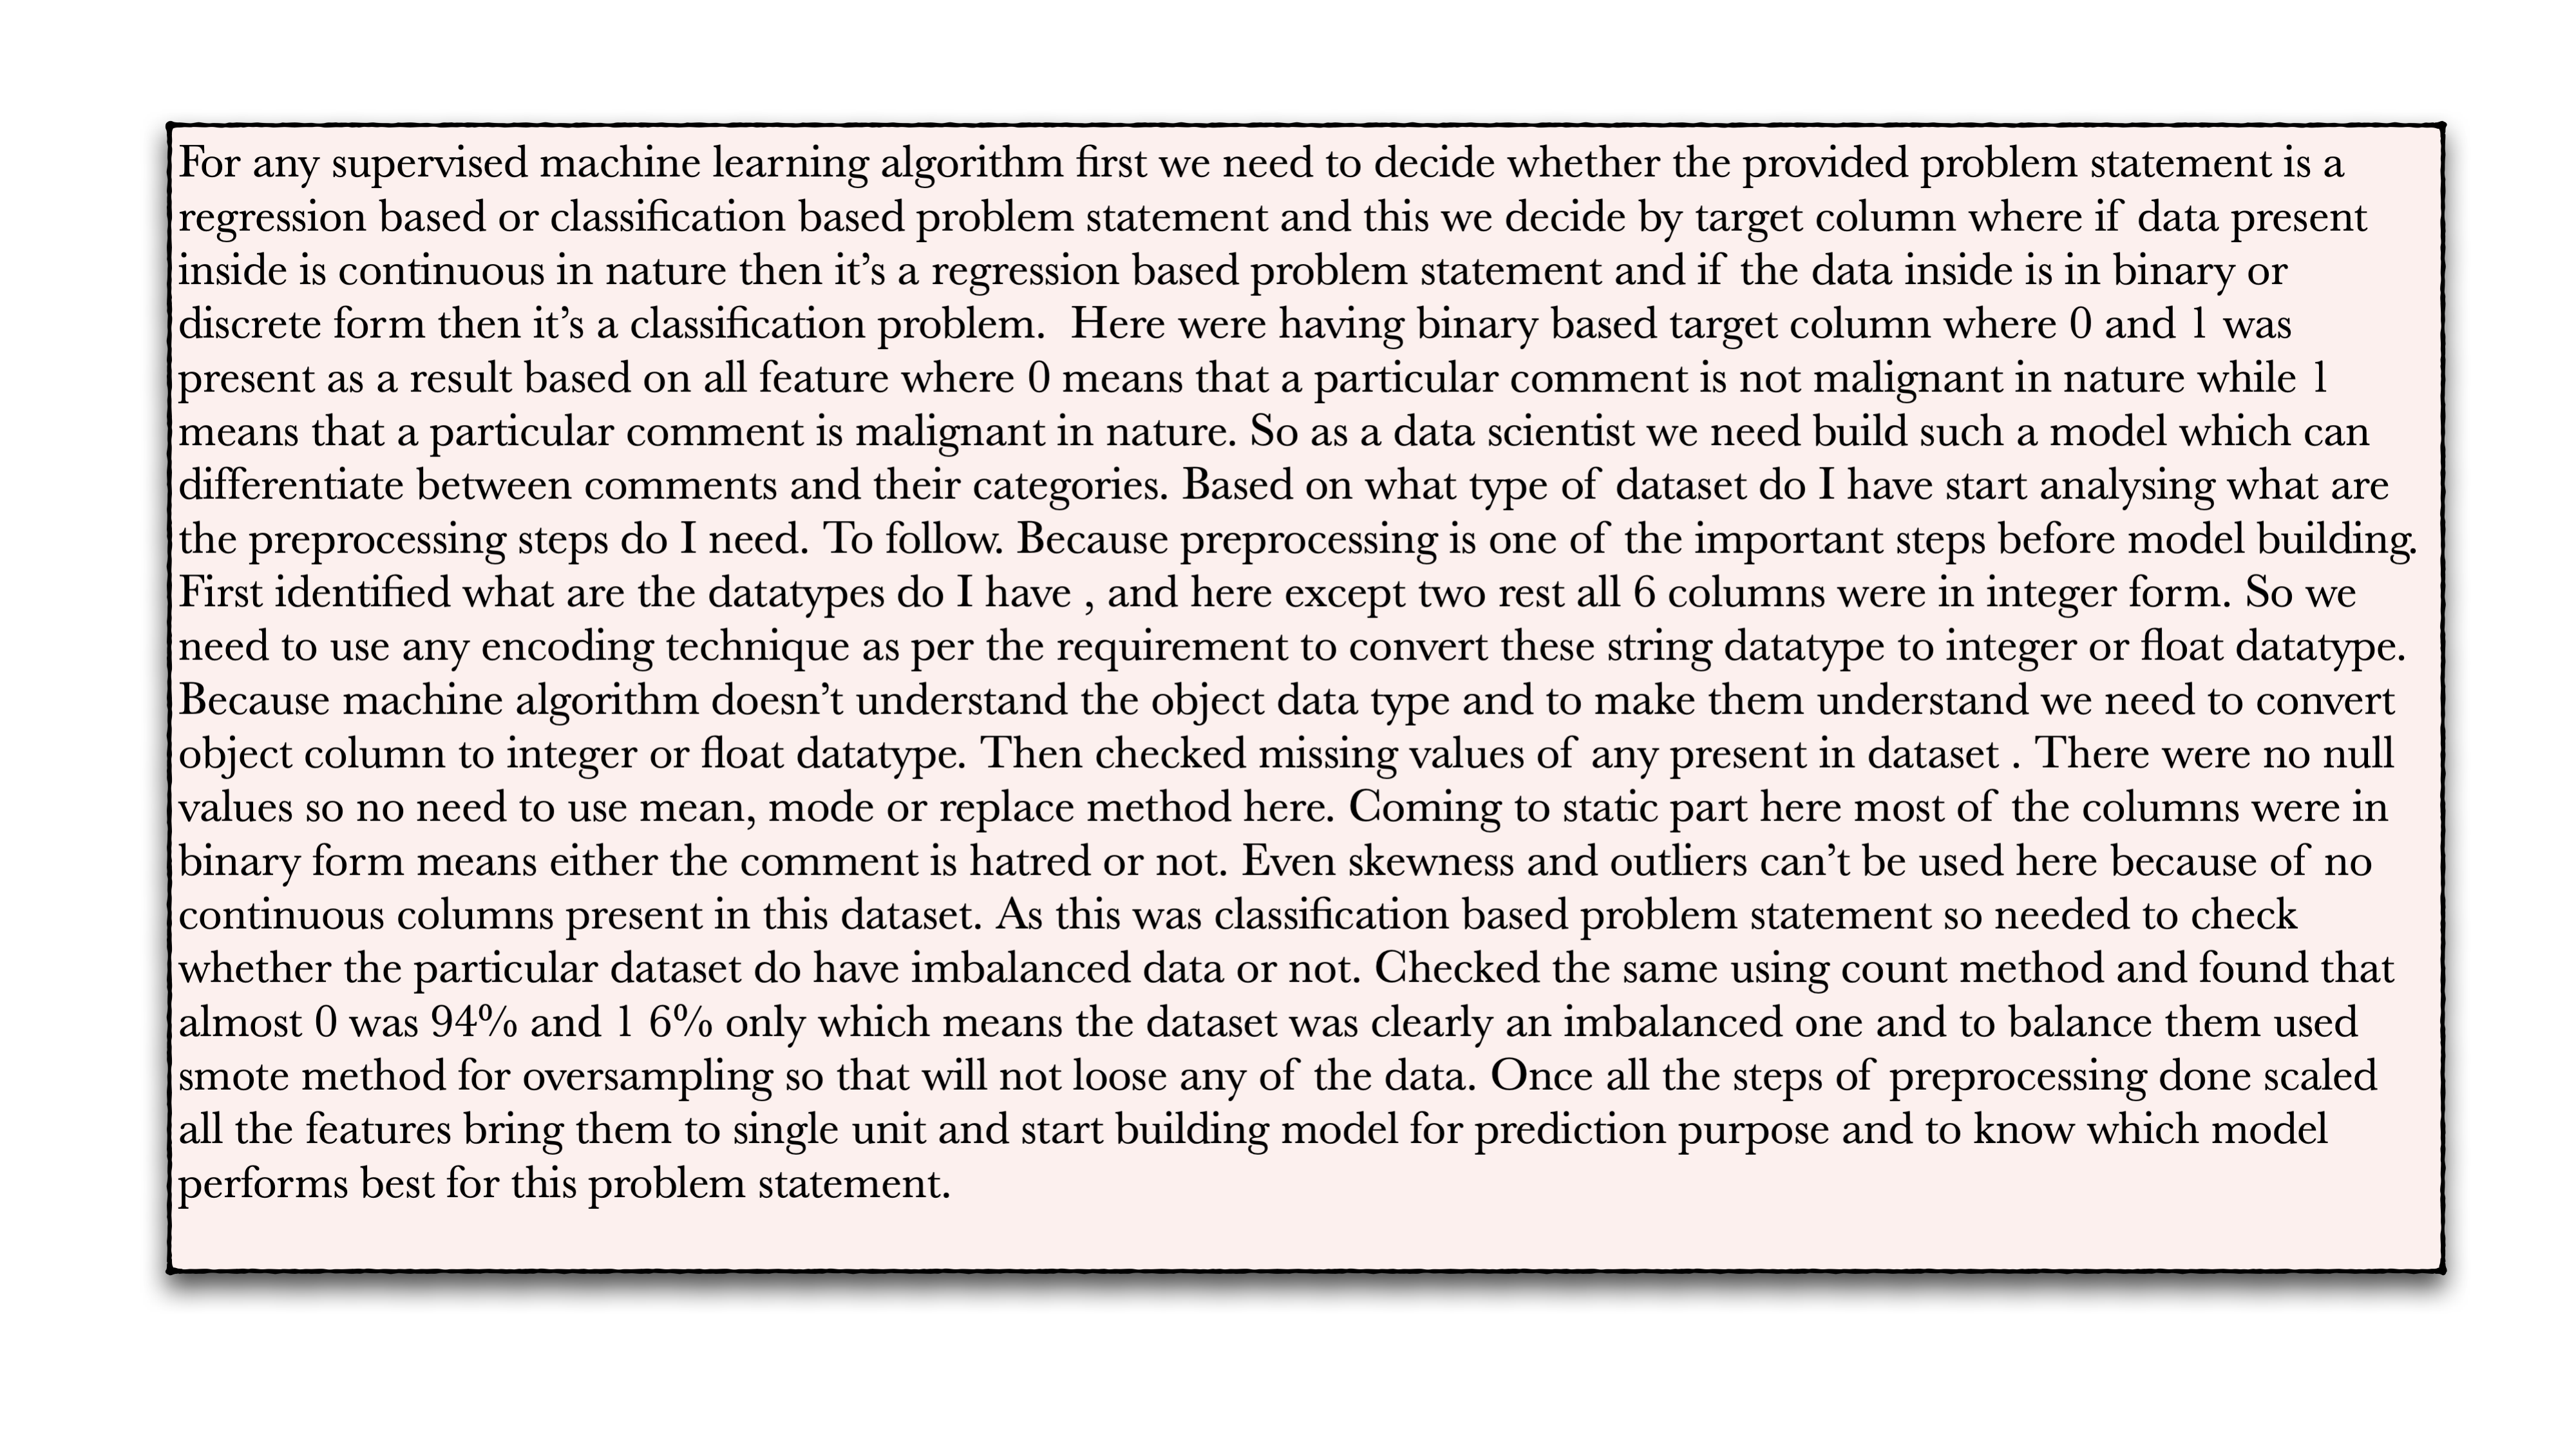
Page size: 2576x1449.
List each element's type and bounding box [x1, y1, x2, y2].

picture [162, 118, 2450, 1278]
